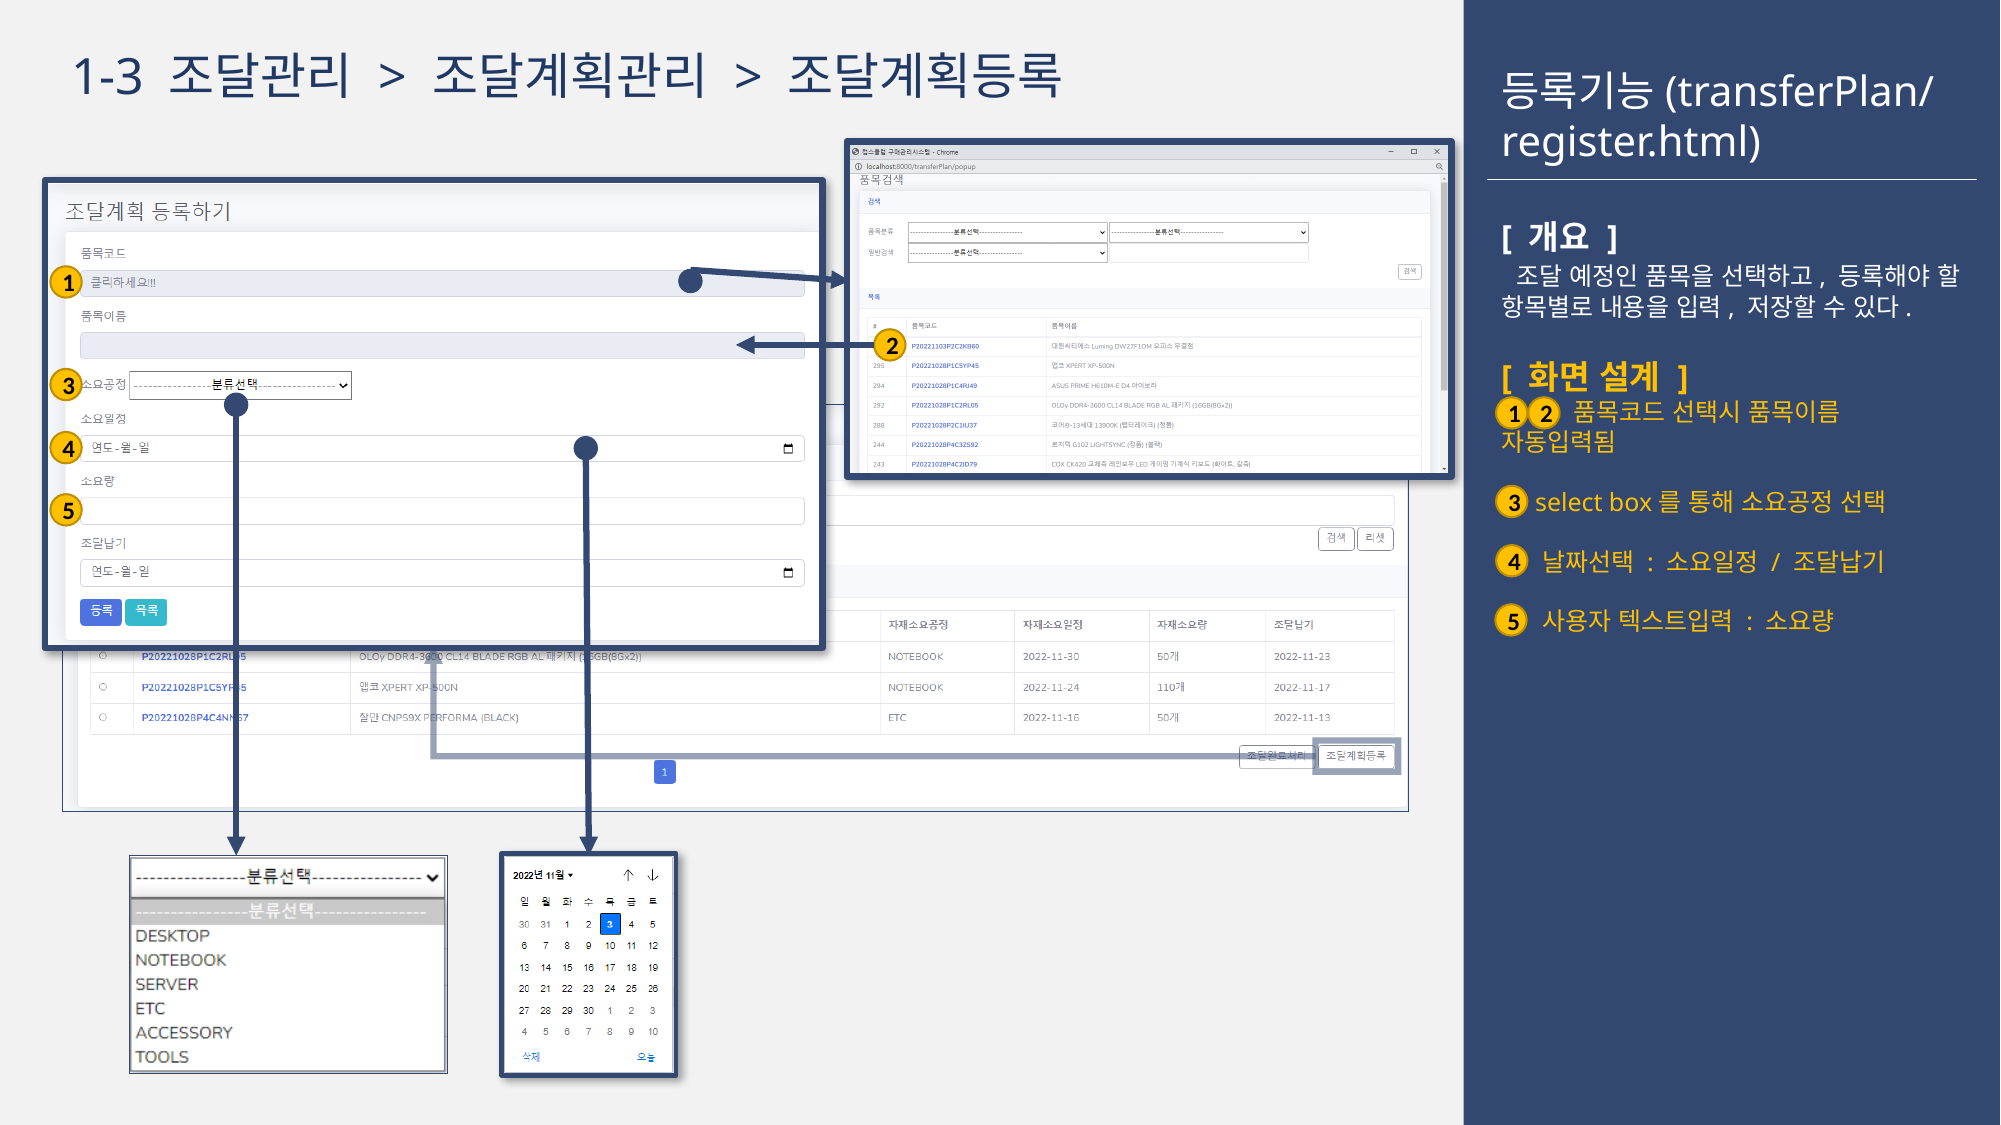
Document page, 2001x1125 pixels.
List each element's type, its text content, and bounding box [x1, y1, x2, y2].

text_box 5 [1494, 603, 1528, 637]
text_box 1 [1495, 396, 1528, 430]
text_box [585, 459, 589, 856]
picture [504, 855, 674, 1074]
text_box 4 [1495, 543, 1529, 578]
text_box 등록기능(transferPlan/register.html) [1486, 57, 1978, 172]
text_box 3 [1495, 484, 1529, 519]
text_box [1463, 0, 2000, 1125]
text_box [ 개요 ] 조달 예정인 품목을 선택하고, 등록해야 할 항목별로 내용을 입력, 저장할 수 있다. [ 화면 설계 ] 1. 품목코드 선택시 품목이름 자동입력됨 2. select box를 통해 소요공정 선택 날짜선택 : 소요일정 / 조달납기 사용자 텍스트입력 : 소요량 [1486, 209, 1978, 644]
text_box 1-3 조달관리 > 조달계획관리 > 조달계획등록 [56, 37, 1079, 112]
picture [129, 855, 448, 1074]
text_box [589, 645, 1316, 757]
text_box 2 [1527, 396, 1561, 430]
picture [47, 144, 1449, 812]
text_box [433, 645, 585, 757]
